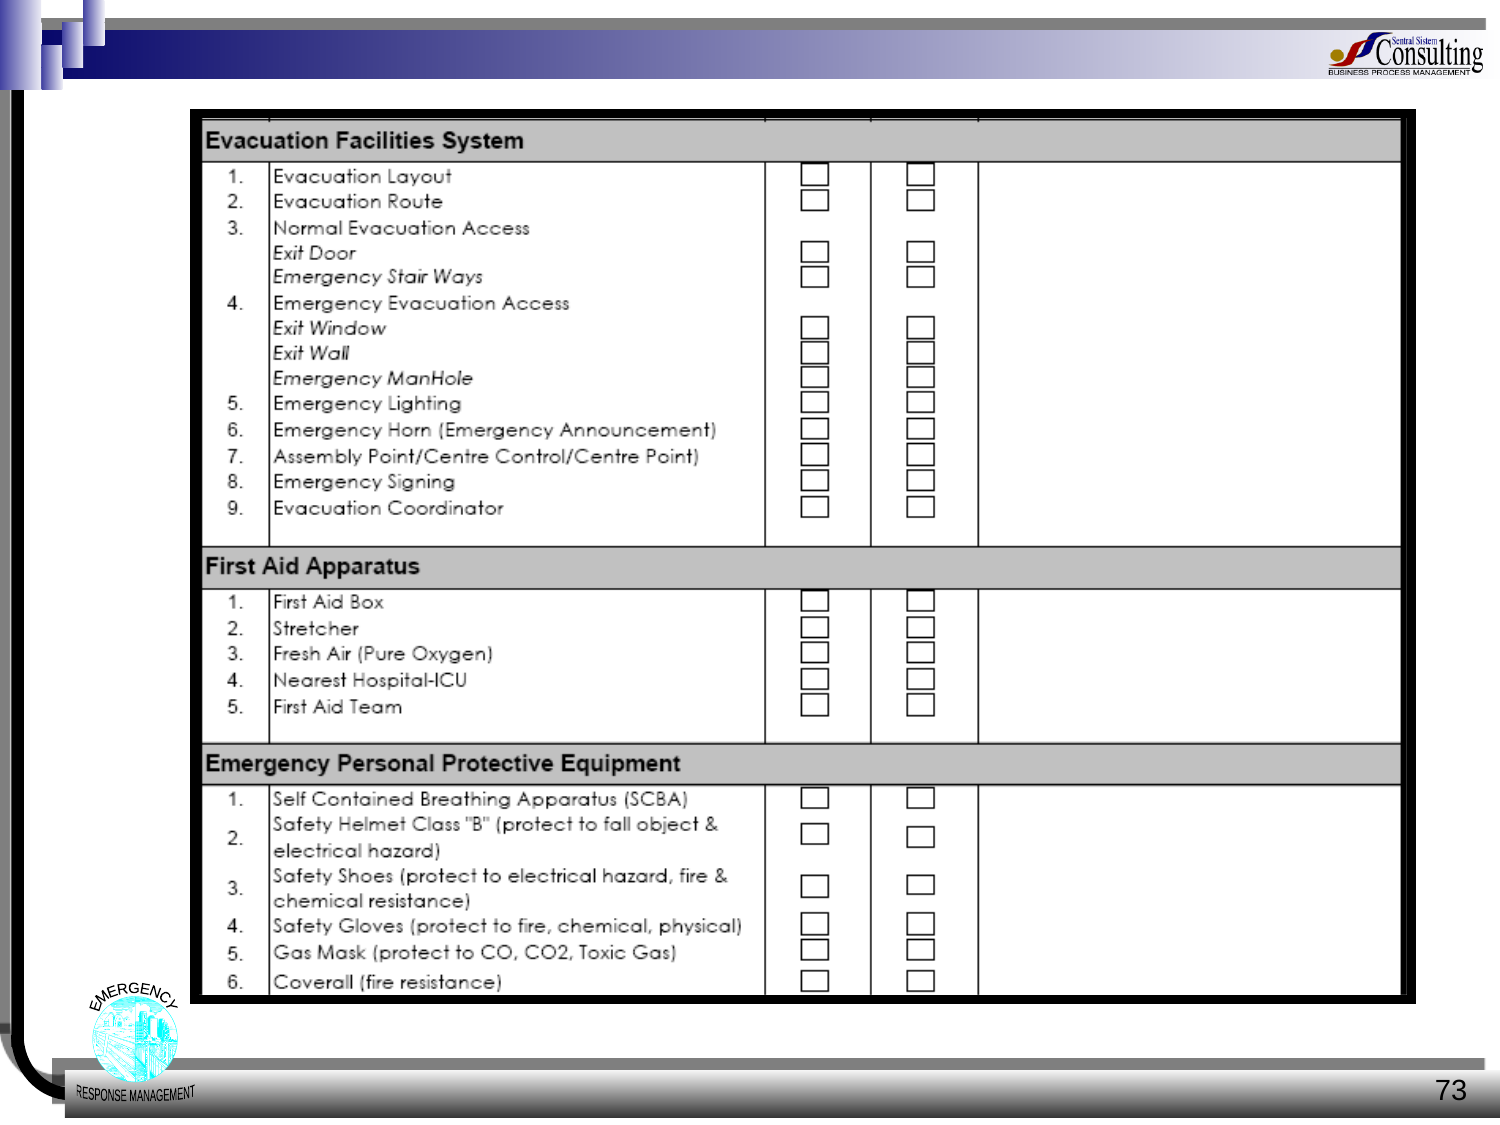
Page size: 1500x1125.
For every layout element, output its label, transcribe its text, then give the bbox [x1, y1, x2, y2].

slide_number 73 [1131, 1063, 1483, 1125]
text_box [193, 113, 1412, 1000]
picture [1328, 30, 1483, 75]
